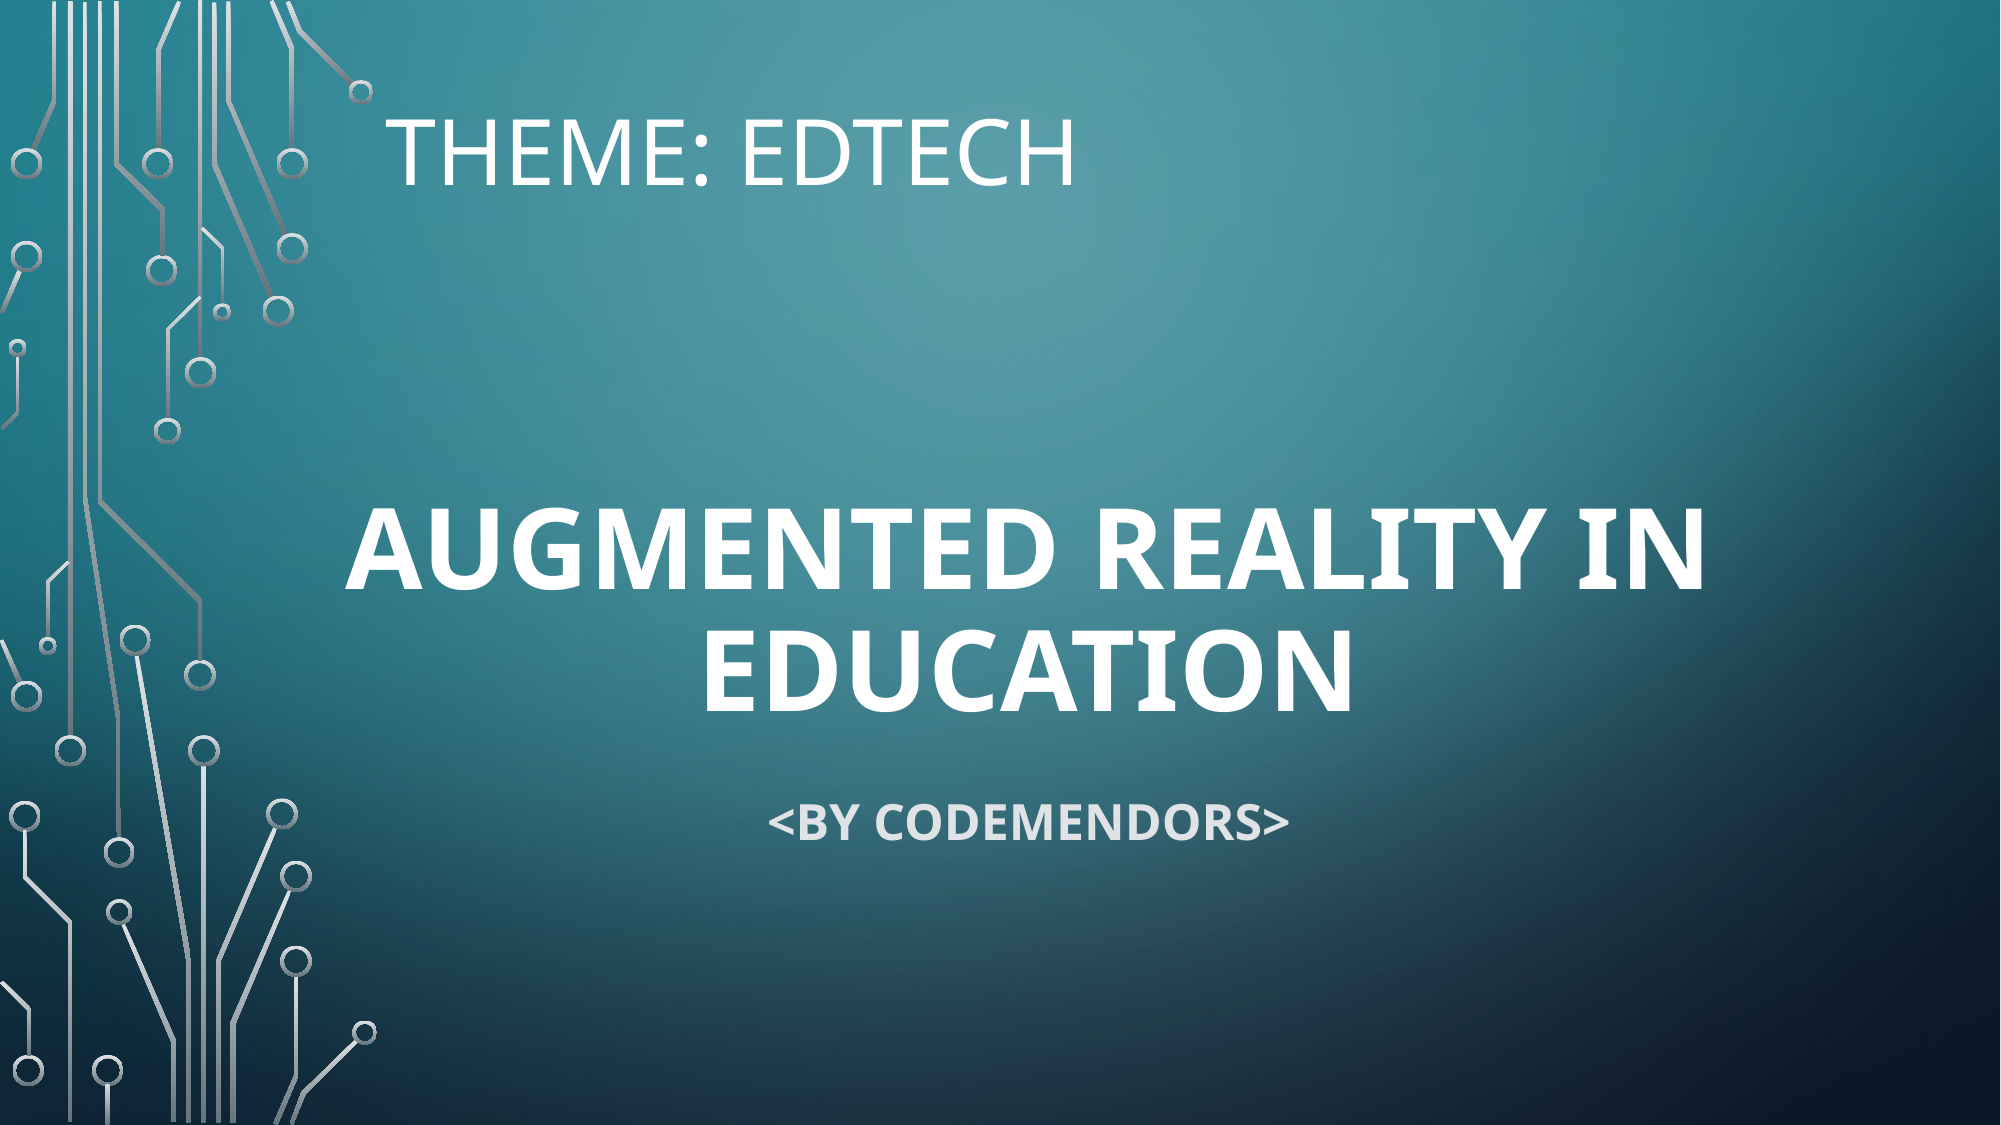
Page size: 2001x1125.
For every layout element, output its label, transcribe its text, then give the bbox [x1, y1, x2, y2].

subtitle <By Codemendors> [307, 770, 1750, 1042]
text_box THEME: EDTECH [370, 86, 1164, 211]
title Augmented ReAlity in education [166, 351, 1892, 743]
